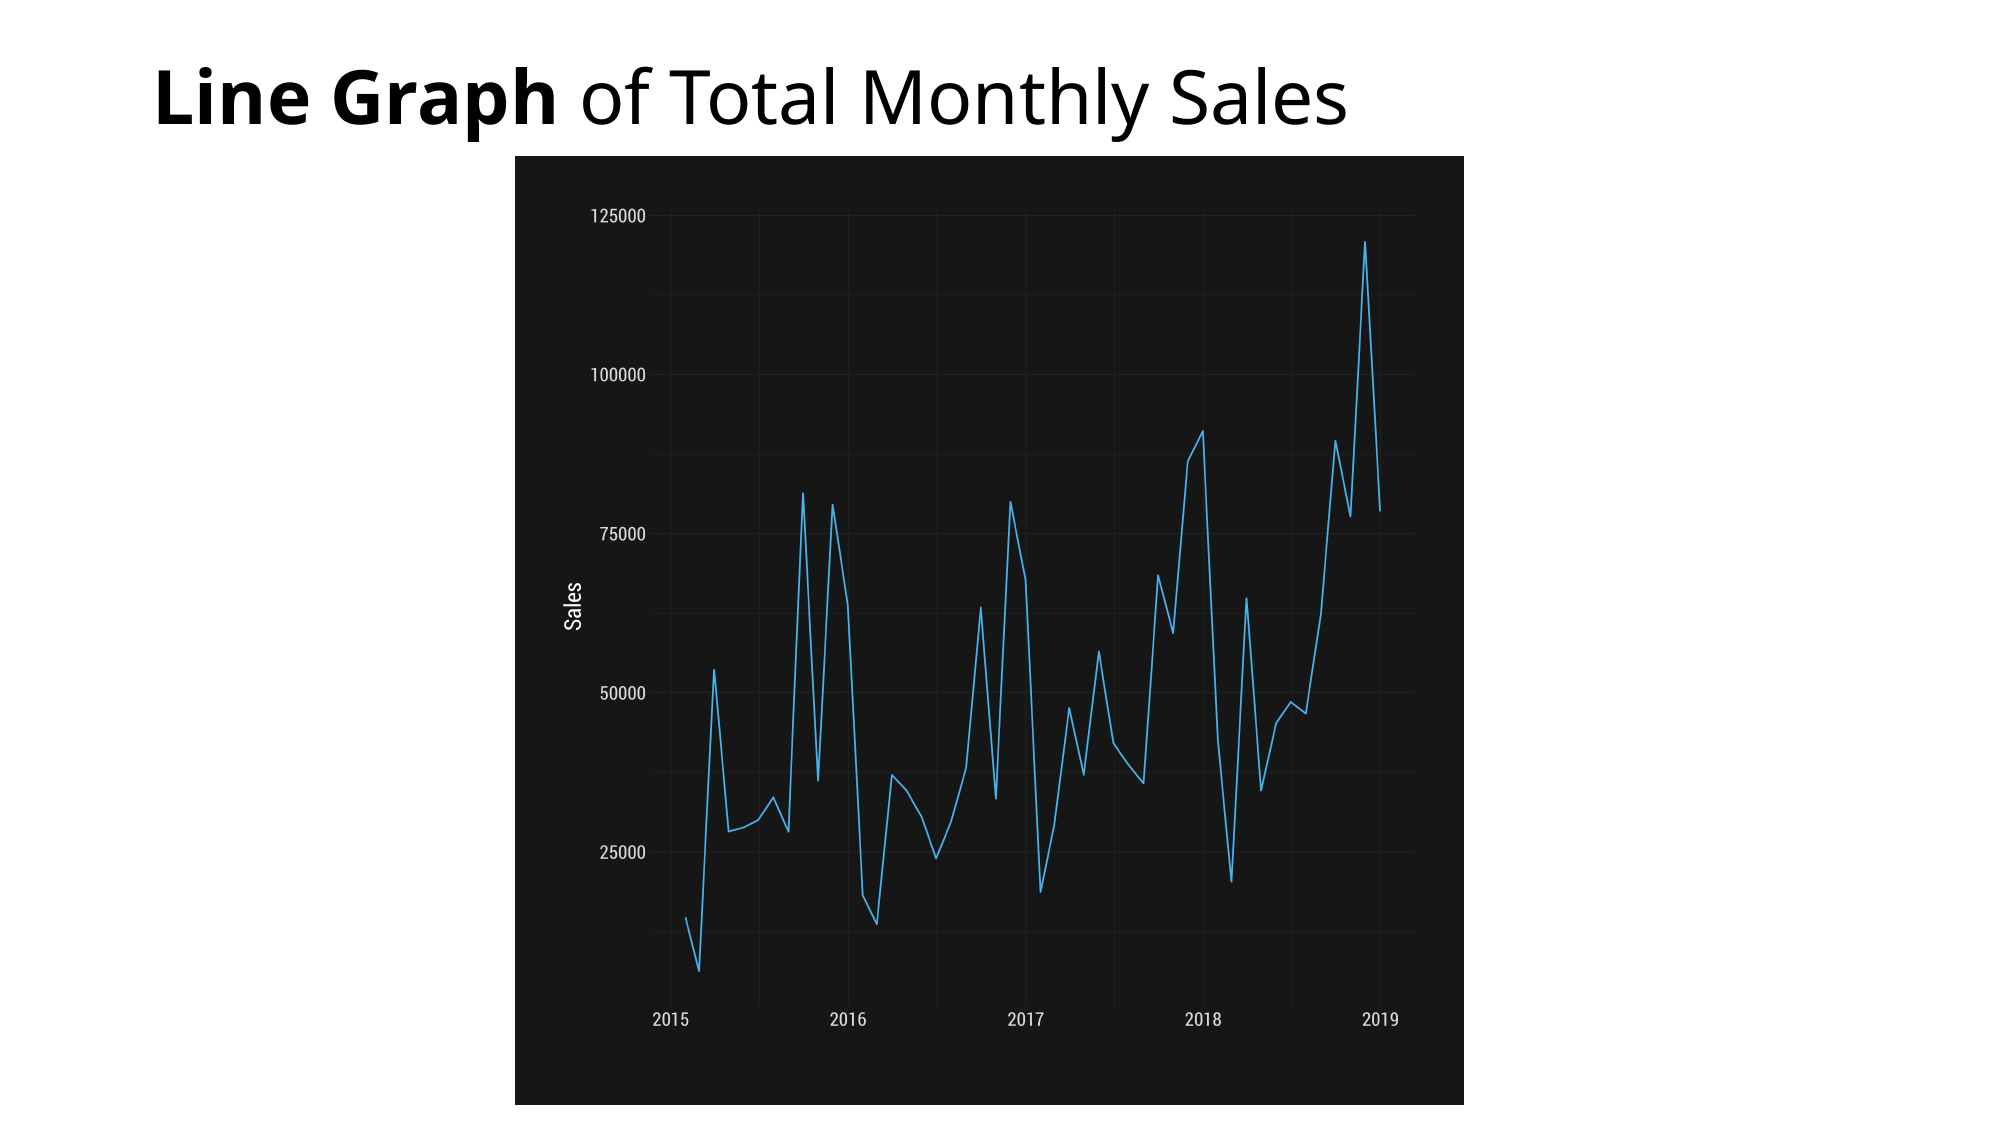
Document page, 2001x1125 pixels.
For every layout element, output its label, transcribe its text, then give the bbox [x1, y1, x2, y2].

picture [515, 156, 1464, 1105]
title Line Graph of Total Monthly Sales [137, 31, 1863, 169]
